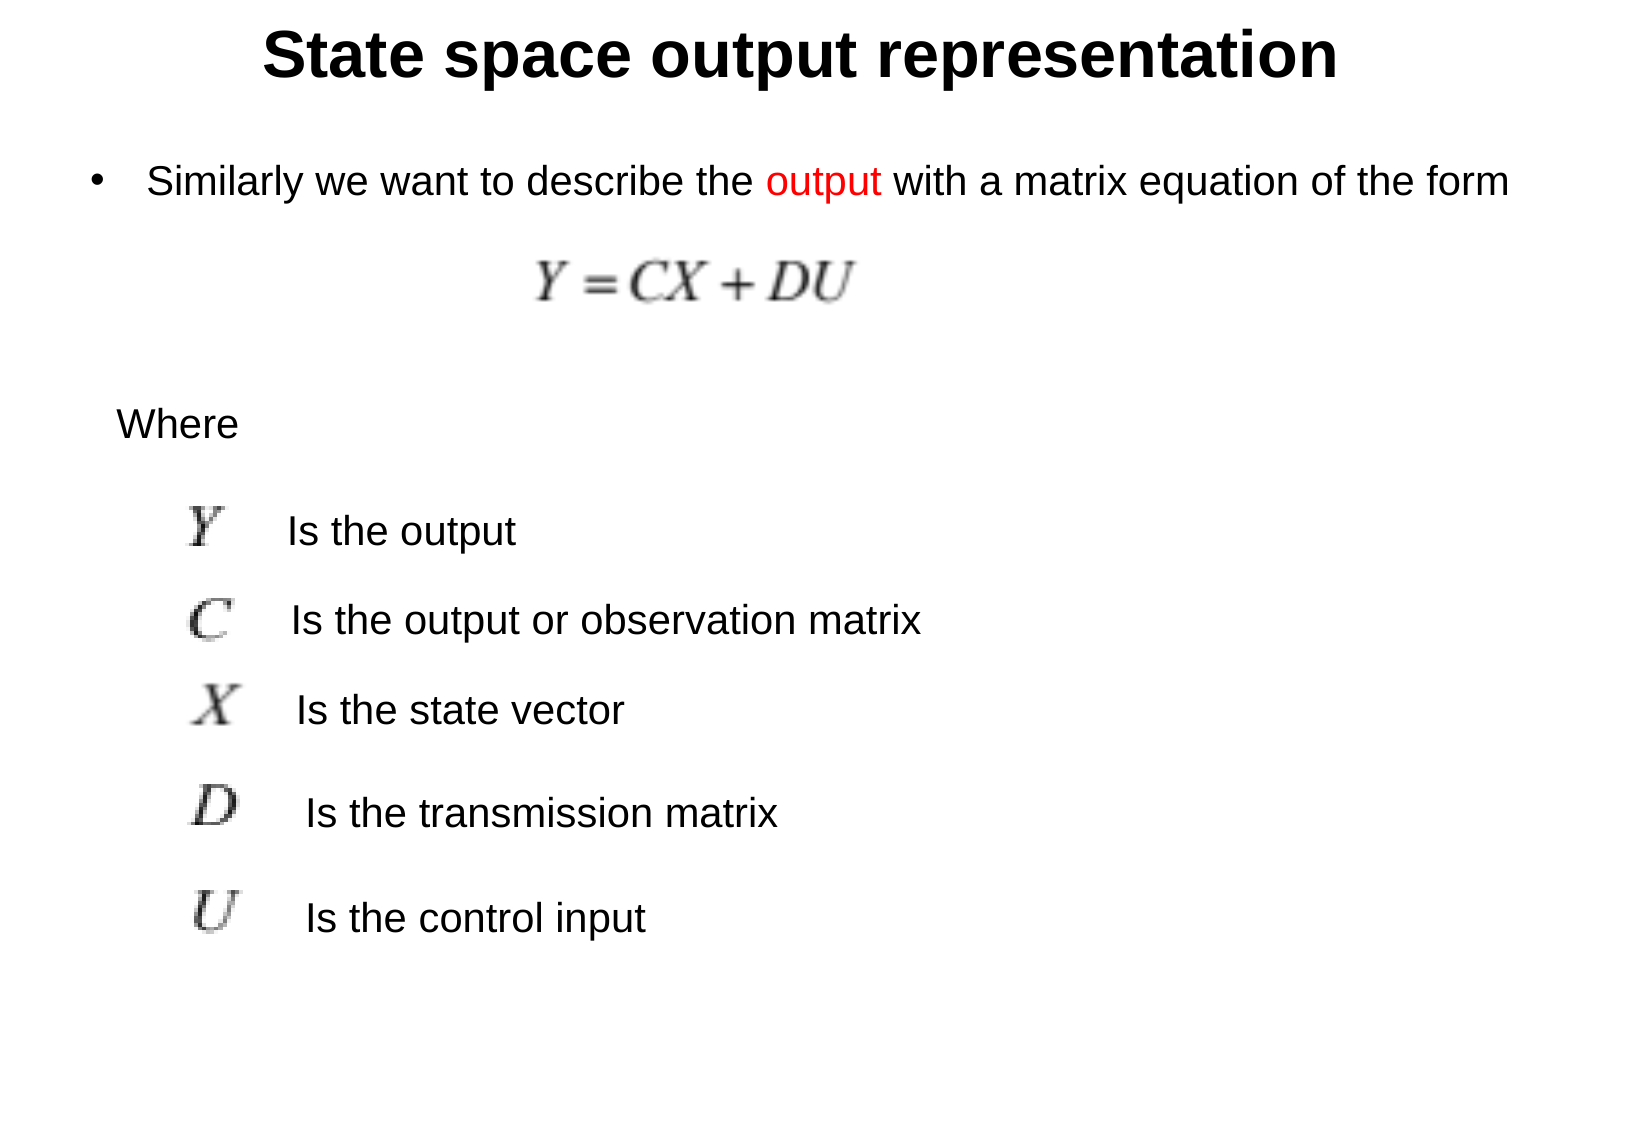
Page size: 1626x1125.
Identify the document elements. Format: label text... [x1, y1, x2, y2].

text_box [185, 882, 249, 935]
text_box Is the state vector [280, 675, 641, 741]
text_box Where [101, 389, 255, 455]
text_box Is the output [272, 496, 532, 561]
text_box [180, 678, 248, 731]
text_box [179, 777, 242, 830]
text_box State space output representation [135, 1, 1486, 100]
text_box Is the transmission matrix [290, 777, 794, 843]
text_box Is the output or observation matrix [275, 585, 937, 651]
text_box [176, 499, 235, 551]
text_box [526, 248, 865, 309]
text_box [178, 586, 237, 643]
text_box Similarly we want to describe the output with a matrix equation of the form [75, 146, 1525, 212]
text_box Is the control input [290, 883, 661, 948]
